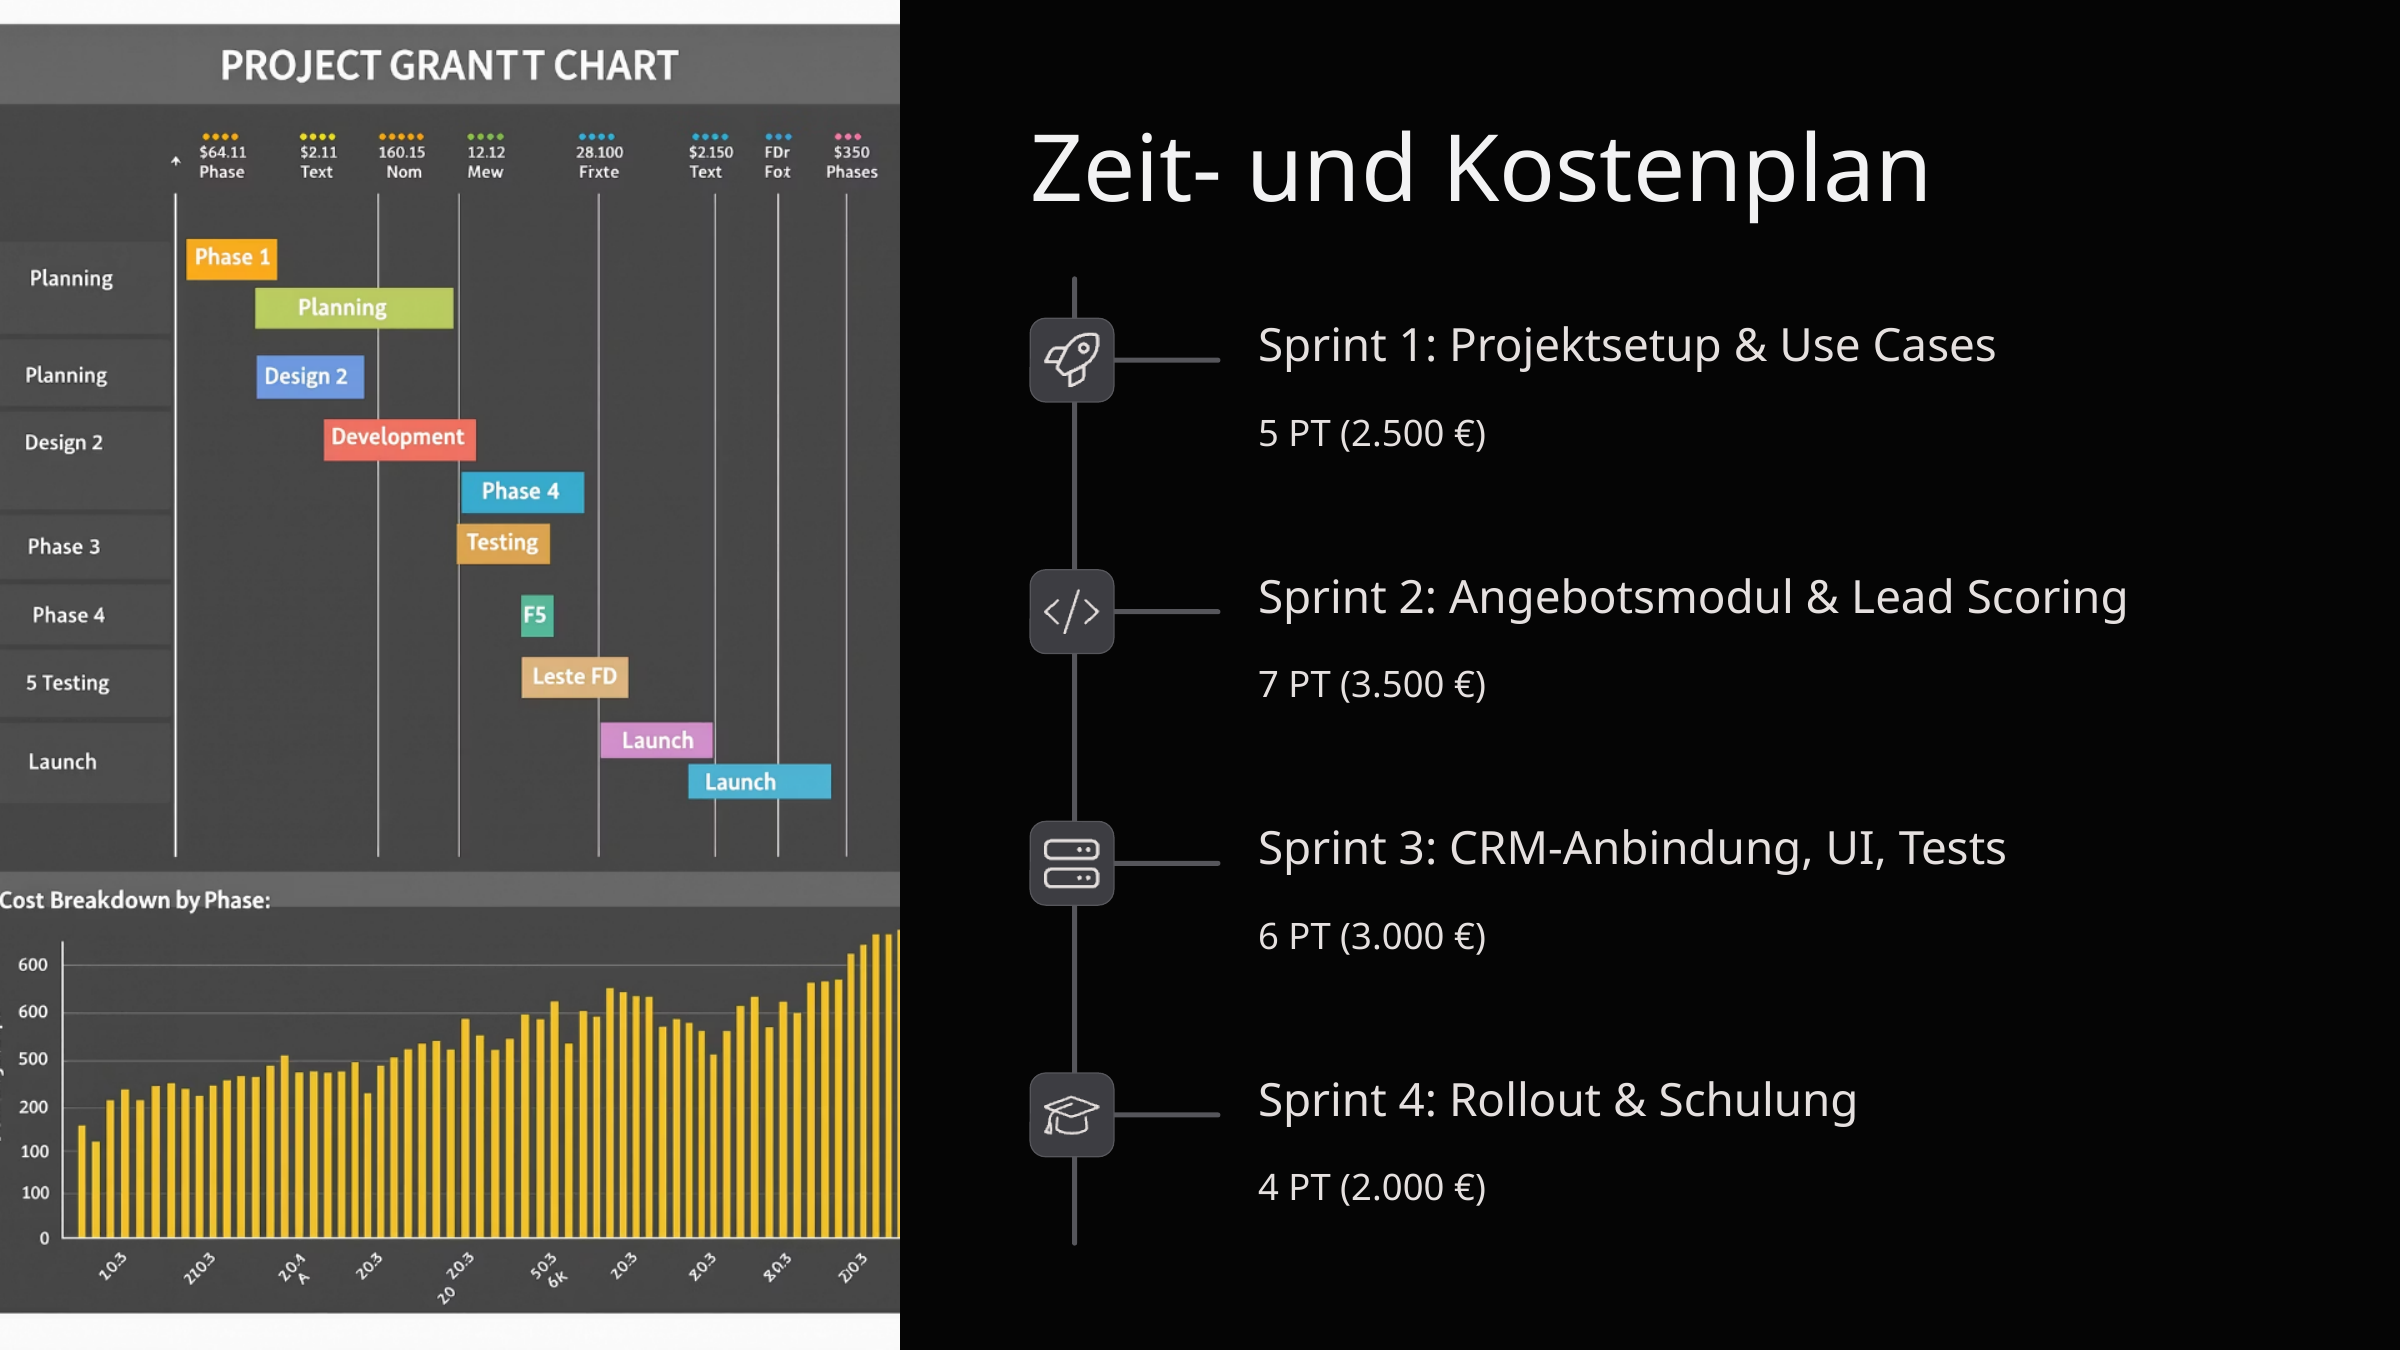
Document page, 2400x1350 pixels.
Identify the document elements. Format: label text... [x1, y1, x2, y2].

text_box [1072, 276, 1078, 318]
text_box [1114, 357, 1221, 363]
text_box [1114, 609, 1221, 615]
text_box Sprint 3: CRM-Anbindung, UI, Tests [1258, 816, 2030, 875]
text_box [1030, 821, 1114, 906]
text_box 4 PT (2.000 €) [1258, 1148, 2270, 1209]
text_box [1072, 906, 1078, 1073]
picture [1044, 828, 1100, 899]
picture [1044, 576, 1100, 647]
text_box Sprint 2: Angebotsmodul & Lead Scoring [1258, 565, 2177, 624]
picture [1044, 1080, 1100, 1150]
text_box 5 PT (2.500 €) [1258, 394, 2270, 454]
text_box [1072, 1157, 1078, 1246]
text_box [1114, 860, 1221, 866]
text_box [1030, 1072, 1114, 1157]
text_box Sprint 1: Projektsetup & Use Cases [1258, 313, 2018, 372]
picture [1044, 325, 1100, 395]
text_box [1072, 402, 1078, 569]
text_box [1030, 569, 1114, 654]
text_box [1114, 1112, 1221, 1118]
text_box [1072, 654, 1078, 821]
text_box 7 PT (3.500 €) [1258, 645, 2270, 706]
text_box [1030, 318, 1114, 402]
text_box 6 PT (3.000 €) [1258, 897, 2270, 957]
text_box Zeit- und Kostenplan [1030, 104, 1987, 221]
text_box Sprint 4: Rollout & Schulung [1258, 1068, 1880, 1127]
picture [0, 0, 900, 1350]
